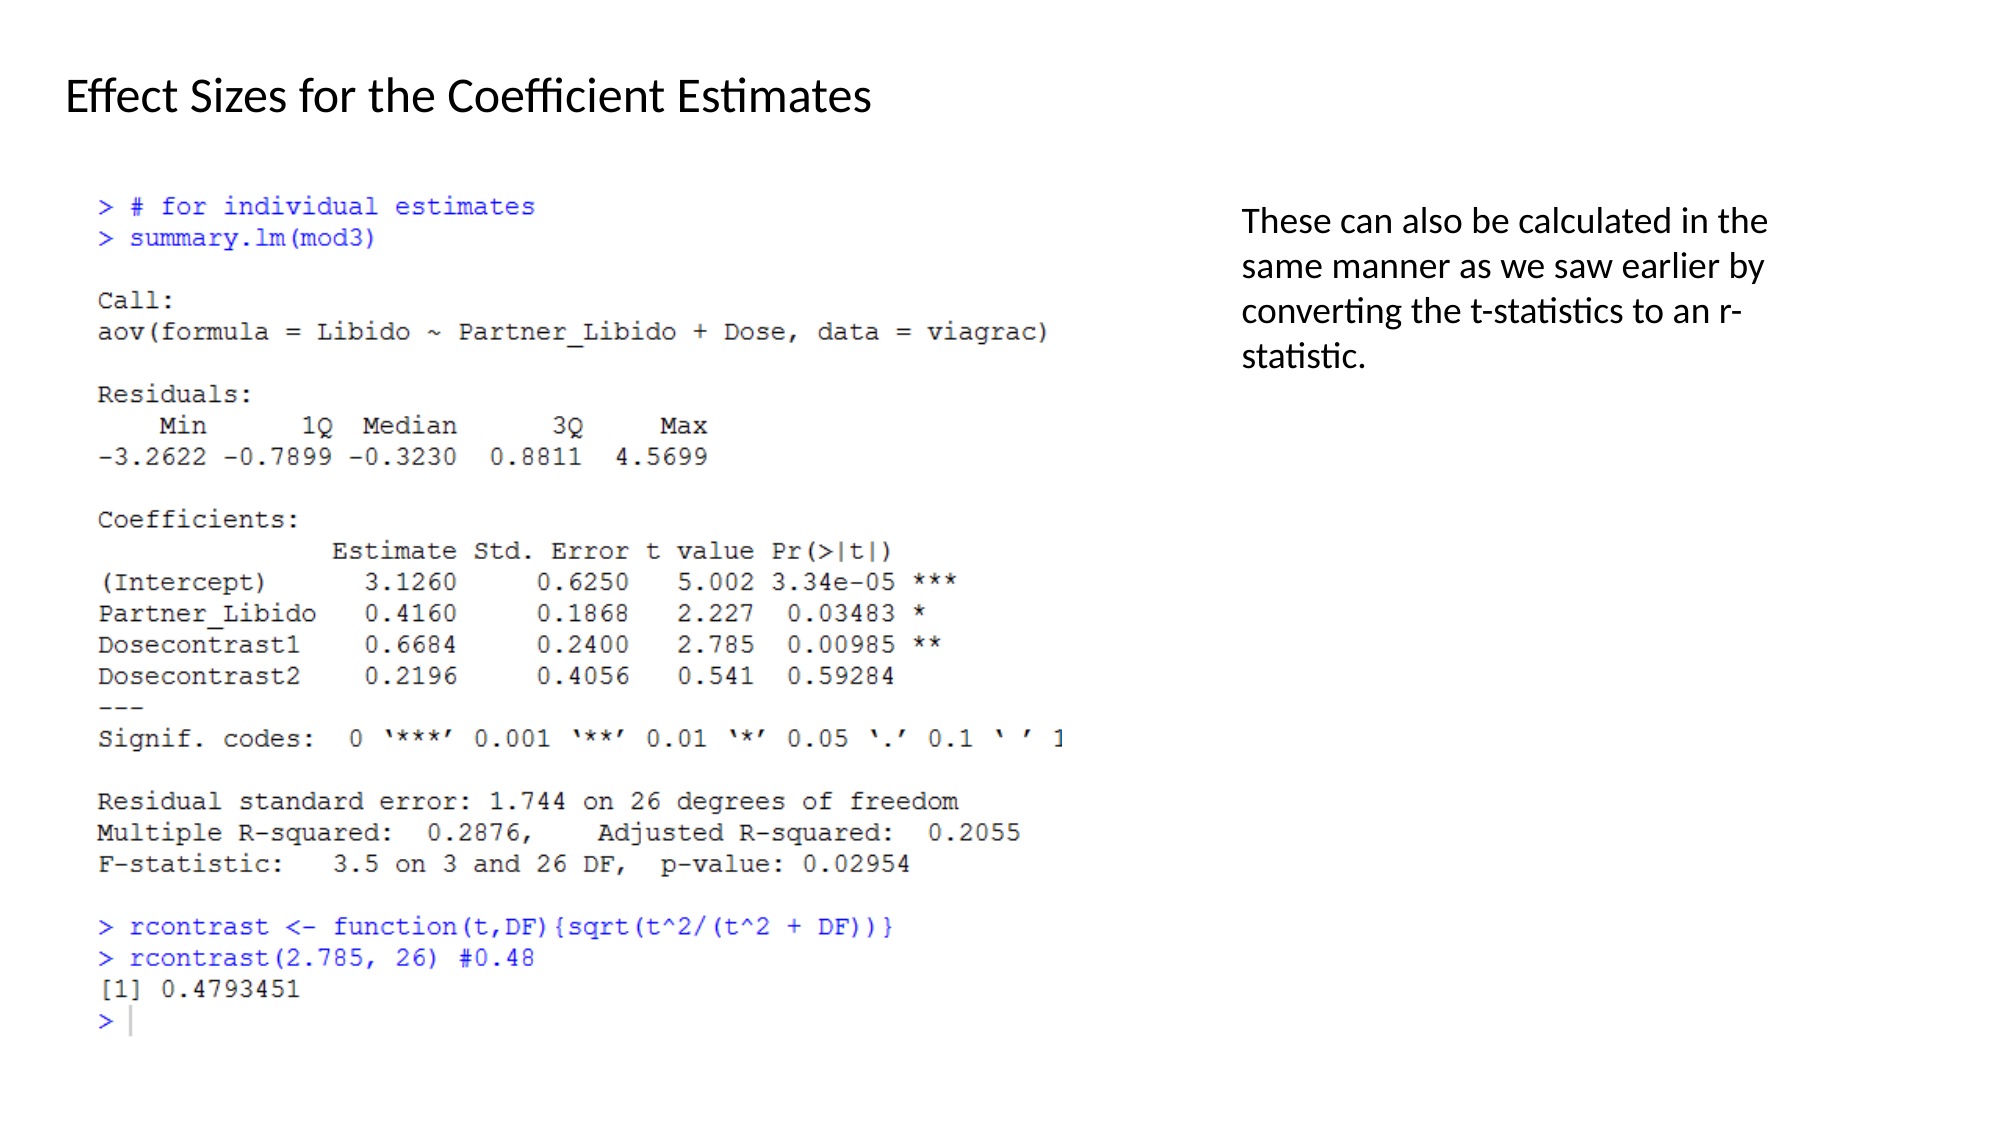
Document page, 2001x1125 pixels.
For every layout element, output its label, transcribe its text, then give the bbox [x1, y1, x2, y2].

picture [87, 188, 1062, 1049]
text_box These can also be calculated in the same manner as we saw earlier by converting the t-statistics to an r-statistic. [1226, 188, 1818, 384]
text_box Effect Sizes for the Coefficient Estimates [50, 55, 899, 130]
